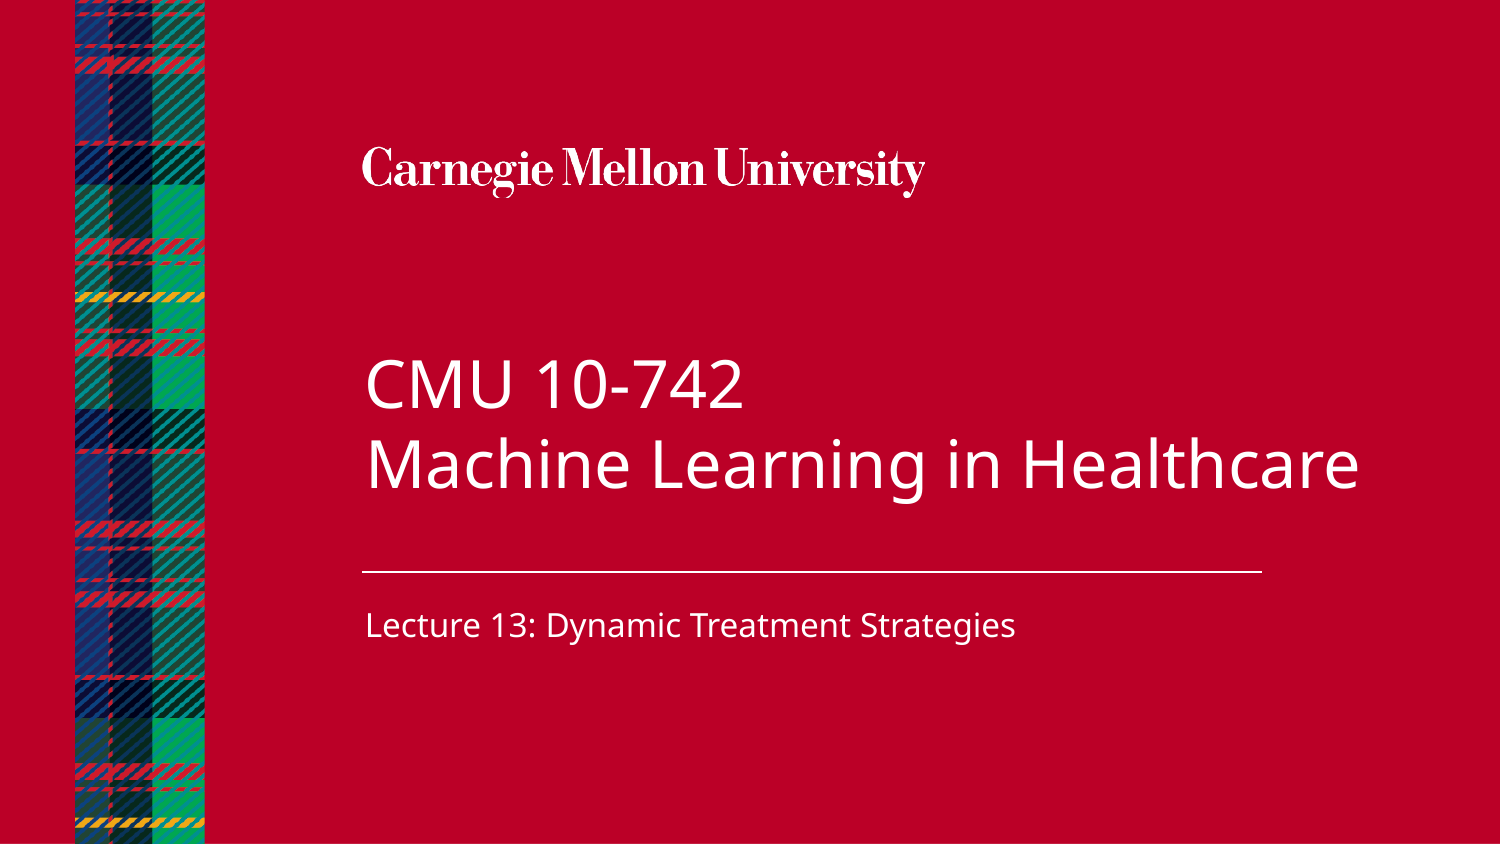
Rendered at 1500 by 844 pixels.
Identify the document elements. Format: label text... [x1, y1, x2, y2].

picture [75, 0, 205, 844]
text_box CMU 10-742 Machine Learning in Healthcare [350, 334, 1450, 560]
text_box Lecture 13: Dynamic Treatment Strategies [350, 596, 1213, 710]
